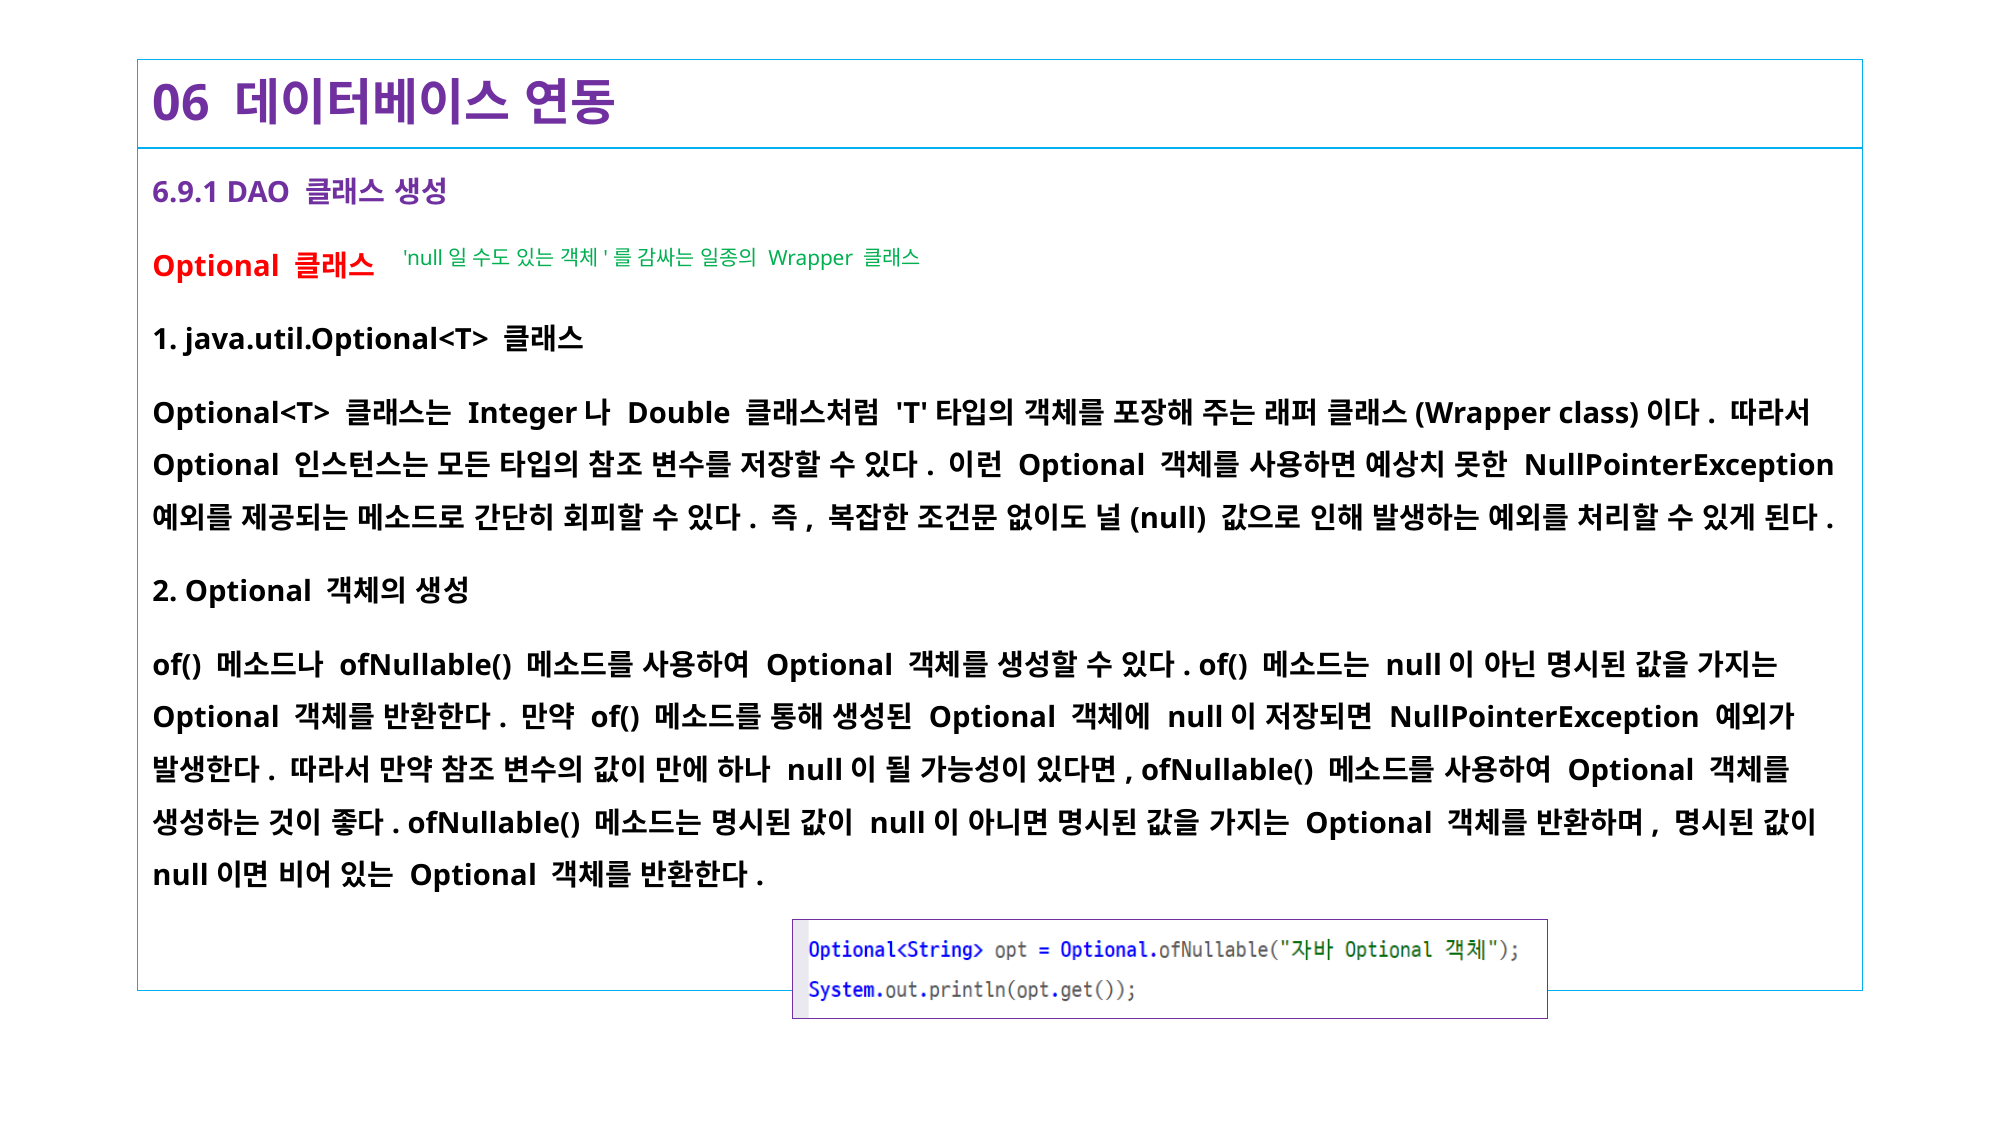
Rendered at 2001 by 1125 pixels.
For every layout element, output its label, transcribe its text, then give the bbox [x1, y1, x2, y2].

text_box 'null일 수도 있는 객체'를 감싸는 일종의 Wrapper 클래스 [388, 237, 936, 278]
picture [792, 919, 1548, 1019]
list 6.9.1 DAO 클래스 생성 Optional 클래스 1. java.util.Optional<T> 클래스 Optional<T> 클래스는 Integer나 Double 클래스처럼 'T'타입의 객체를 포장해 주는 래퍼 클래스(Wrapper class)이다. 따라서 Optional 인스턴스는 모든 타입의 참조 변수를 저장할 수 있다. 이런 Optional 객체를 사용하면 예상치 못한 NullPointerException 예외를 제공되는 메소드로 간단히 회피할 수 있다. 즉, 복잡한 조건문 없이도 널(null) 값으로 인해 발생하는 예외를 처리할 수 있게 된다. 2. Optional 객체의 생성 of() 메소드나 ofNullable() 메소드를 사용하여 Optional 객체를 생성할 수 있다. of() 메소드는 null이 아닌 명시된 값을 가지는 Optional 객체를 반환한다. 만약 of() 메소드를 통해 생성된 Optional 객체에 null이 저장되면 NullPointerException 예외가 발생한다. 따라서 만약 참조 변수의 값이 만에 하나 null이 될 가능성이 있다면, ofNullable() 메소드를 사용하여 Optional 객체를 생성하는 것이 좋다. ofNullable() 메소드는 명시된 값이 null이 아니면 명시된 값을 가지는 Optional 객체를 반환하며, 명시된 값이 null이면 비어 있는 Optional 객체를 반환한다. [137, 148, 1863, 991]
title 06 데이터베이스 연동 [137, 59, 1863, 148]
